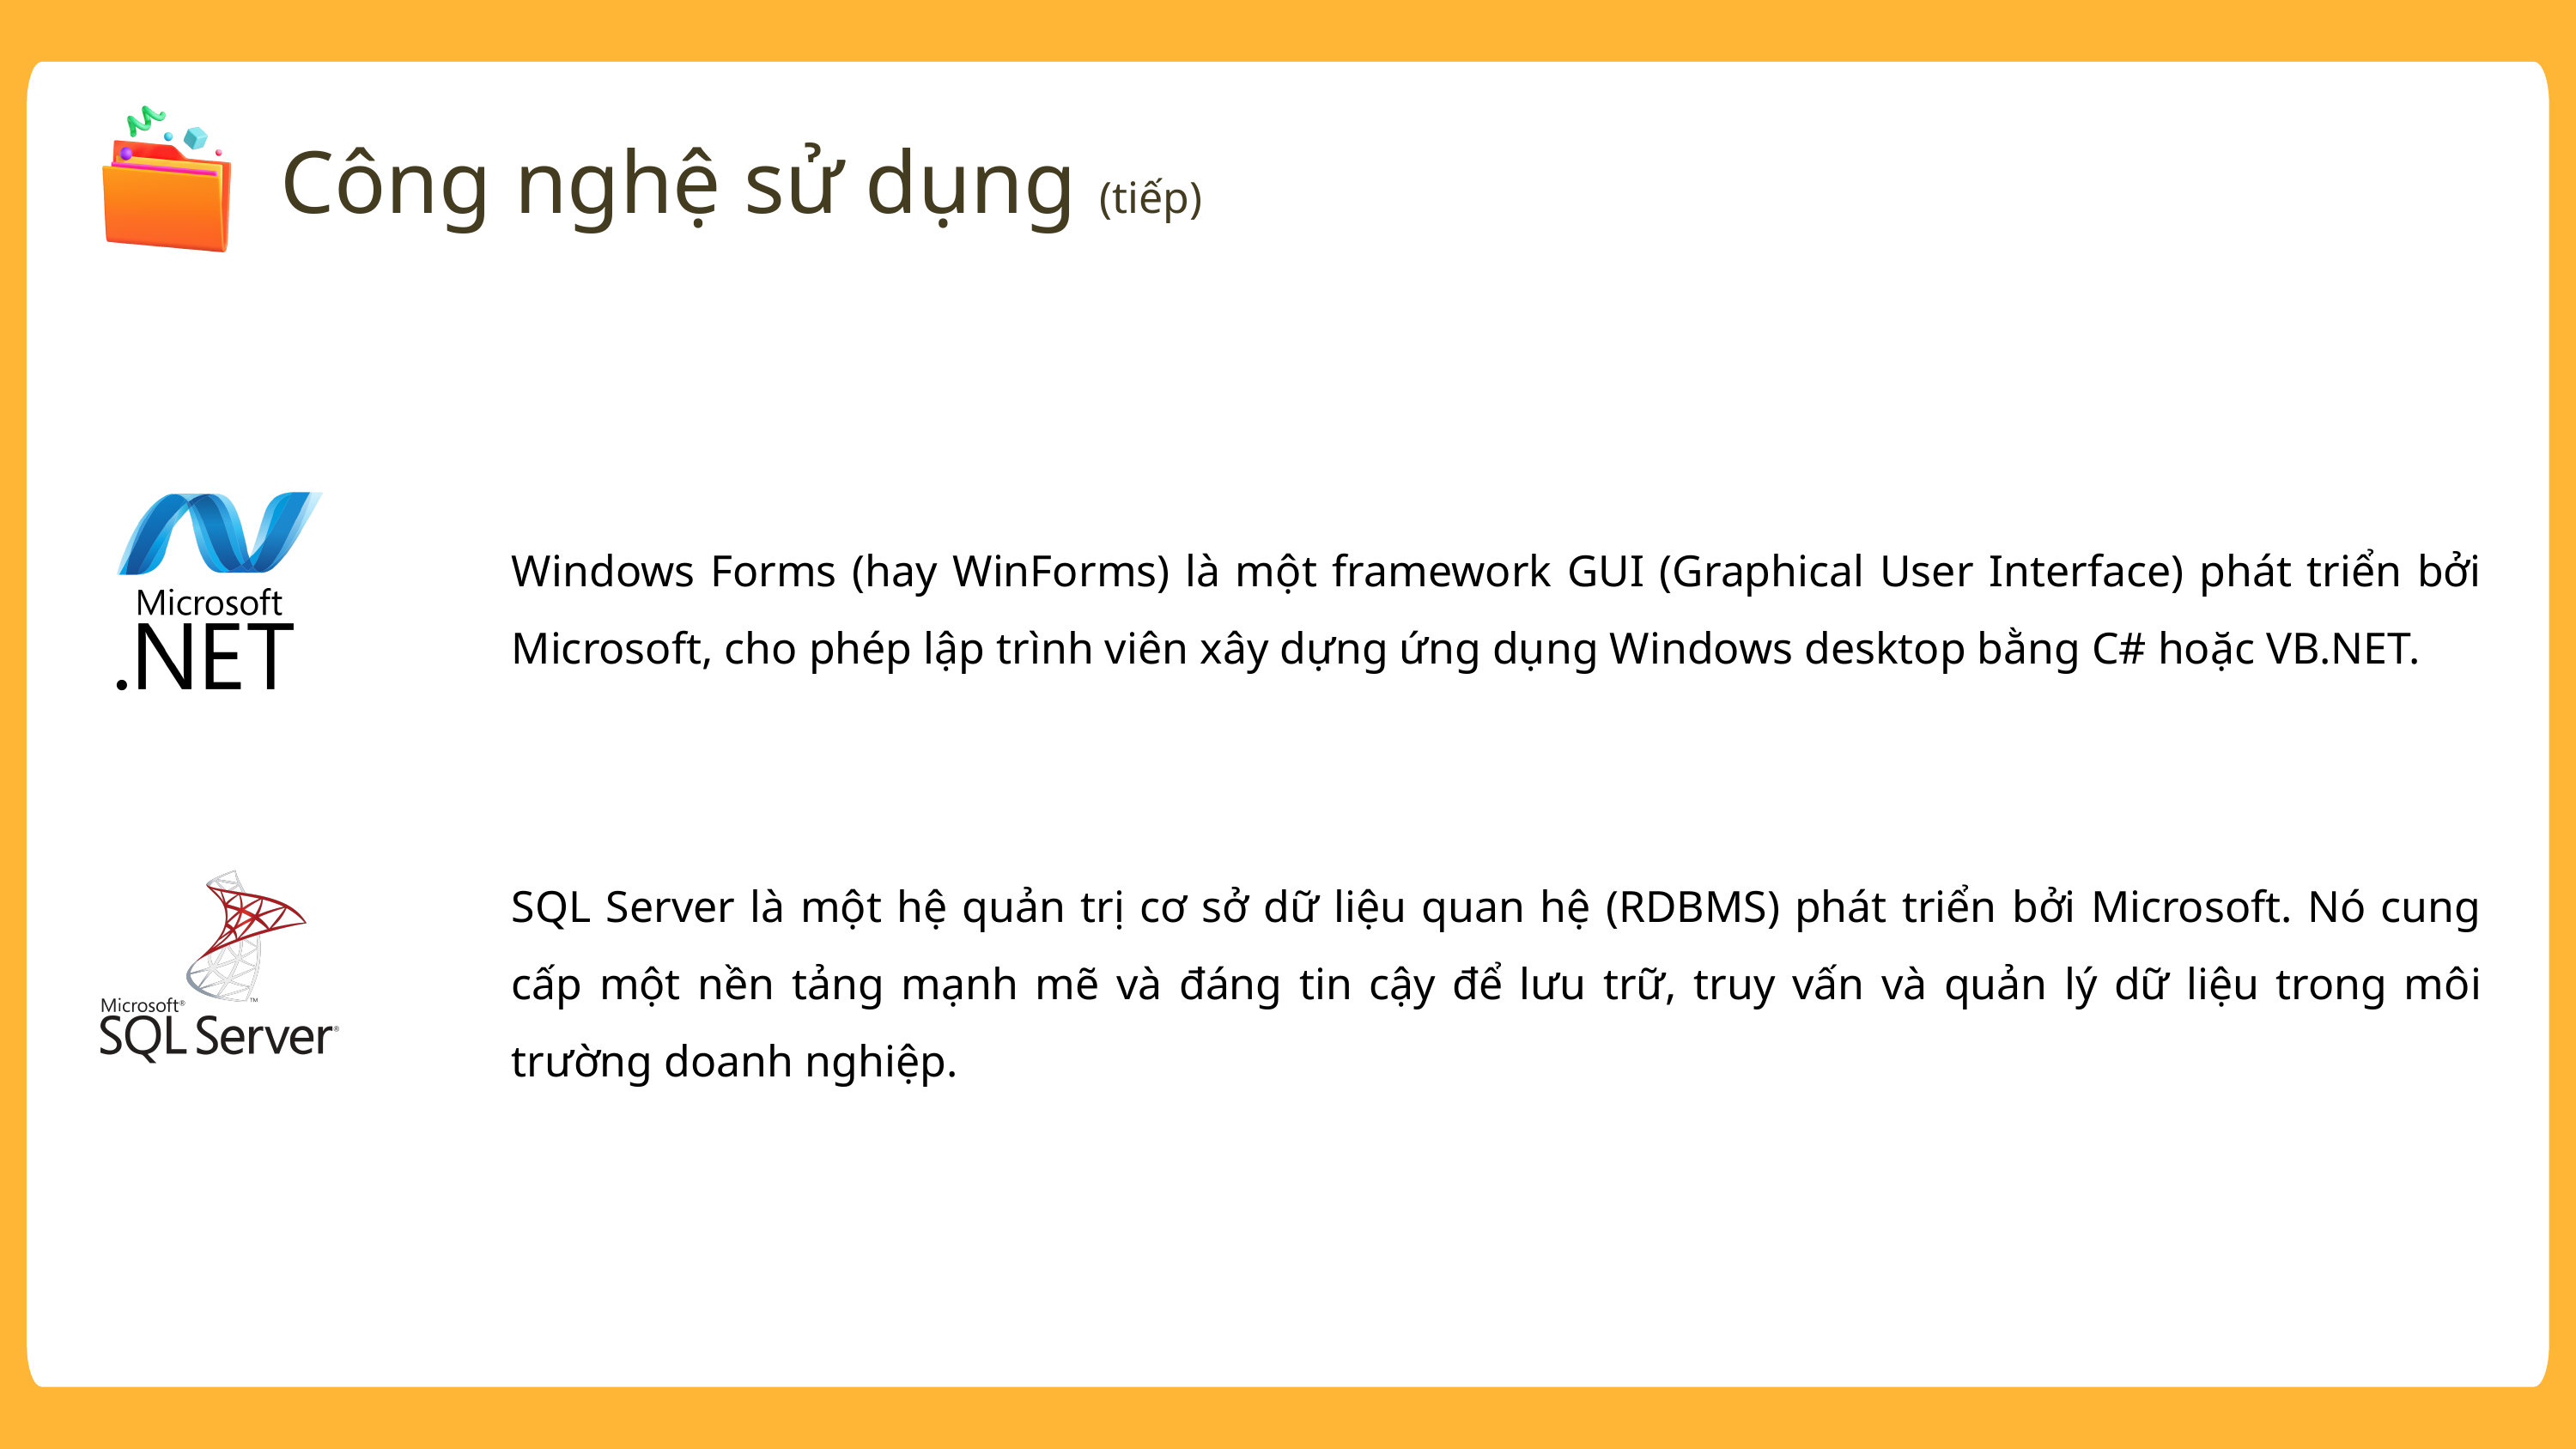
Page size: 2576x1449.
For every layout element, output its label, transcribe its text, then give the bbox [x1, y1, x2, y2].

text_box SQL Server là một hệ quản trị cơ sở dữ liệu quan hệ (RDBMS) phát triển bởi Microsoft. Nó cung cấp một nền tảng mạnh mẽ và đáng tin cậy để lưu trữ, truy vấn và quản lý dữ liệu trong môi trường doanh nghiệp. [499, 847, 2496, 1093]
text_box [101, 106, 232, 252]
text_box [27, 61, 2549, 1387]
text_box Windows Forms (hay WinForms) là một framework GUI (Graphical User Interface) phát triển bởi Microsoft, cho phép lập trình viên xây dựng ứng dụng Windows desktop bằng C# hoặc VB.NET. [499, 511, 2496, 679]
picture [111, 482, 328, 700]
picture [100, 847, 339, 1086]
text_box Công nghệ sử dụng (tiếp) [280, 155, 1782, 231]
